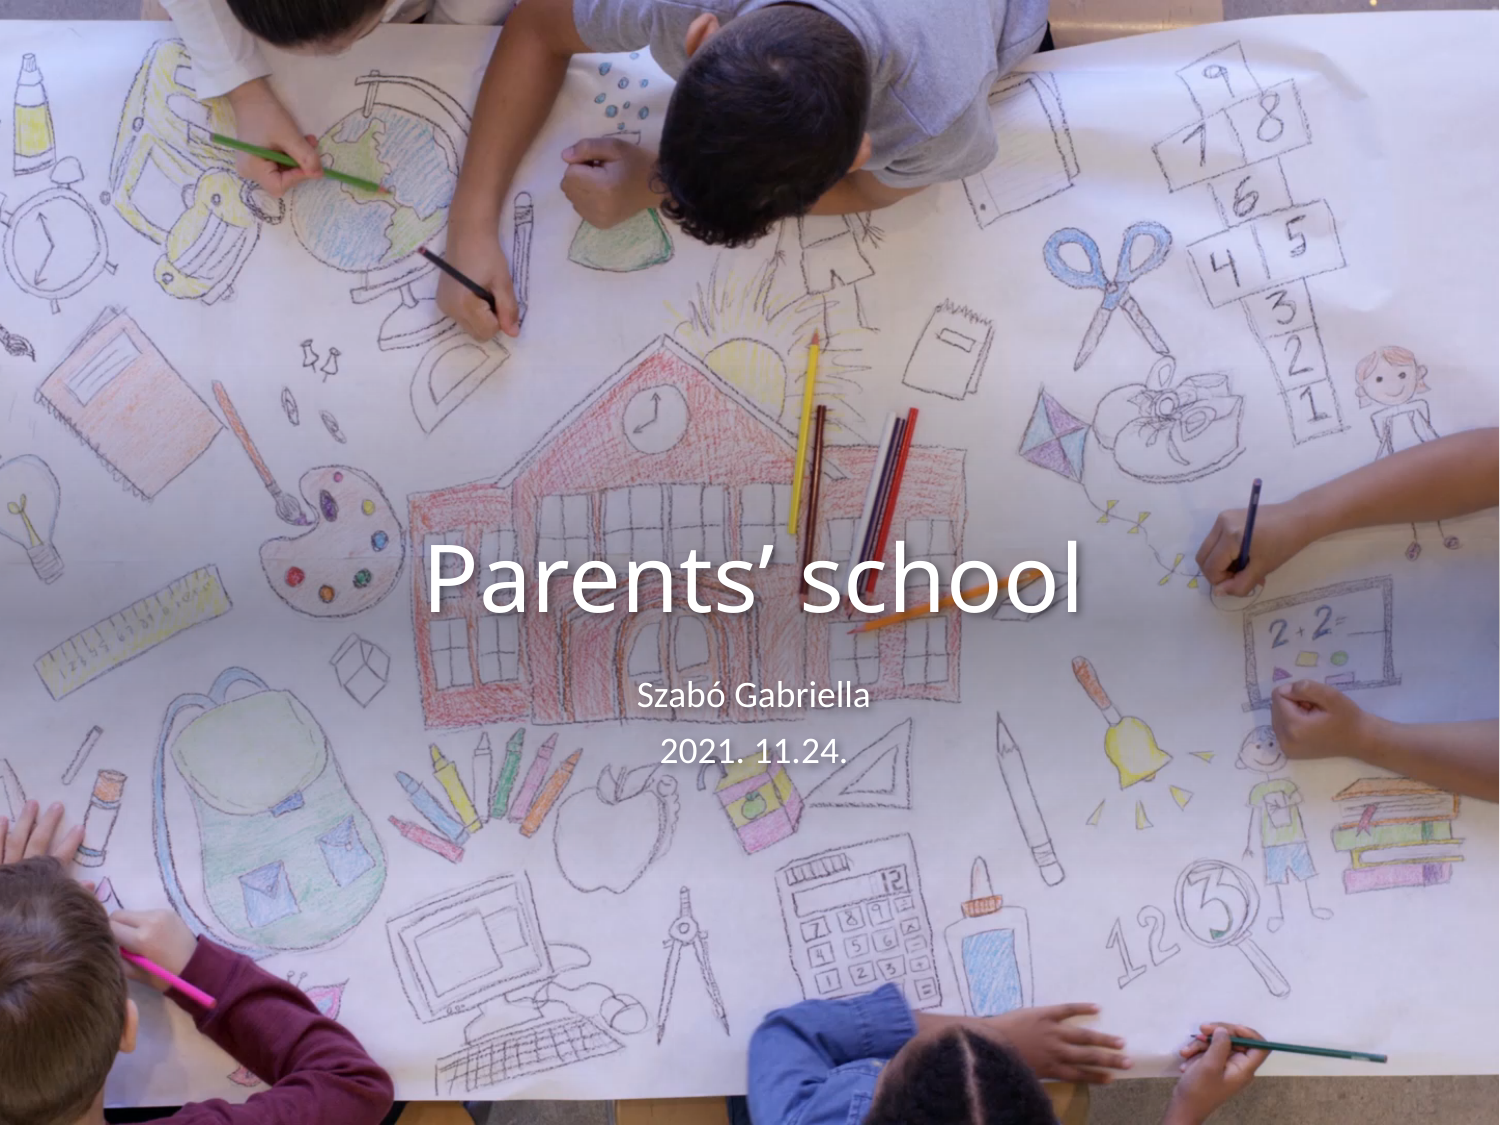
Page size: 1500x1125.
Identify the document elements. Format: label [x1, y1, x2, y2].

text_box [0, 0, 1500, 1125]
